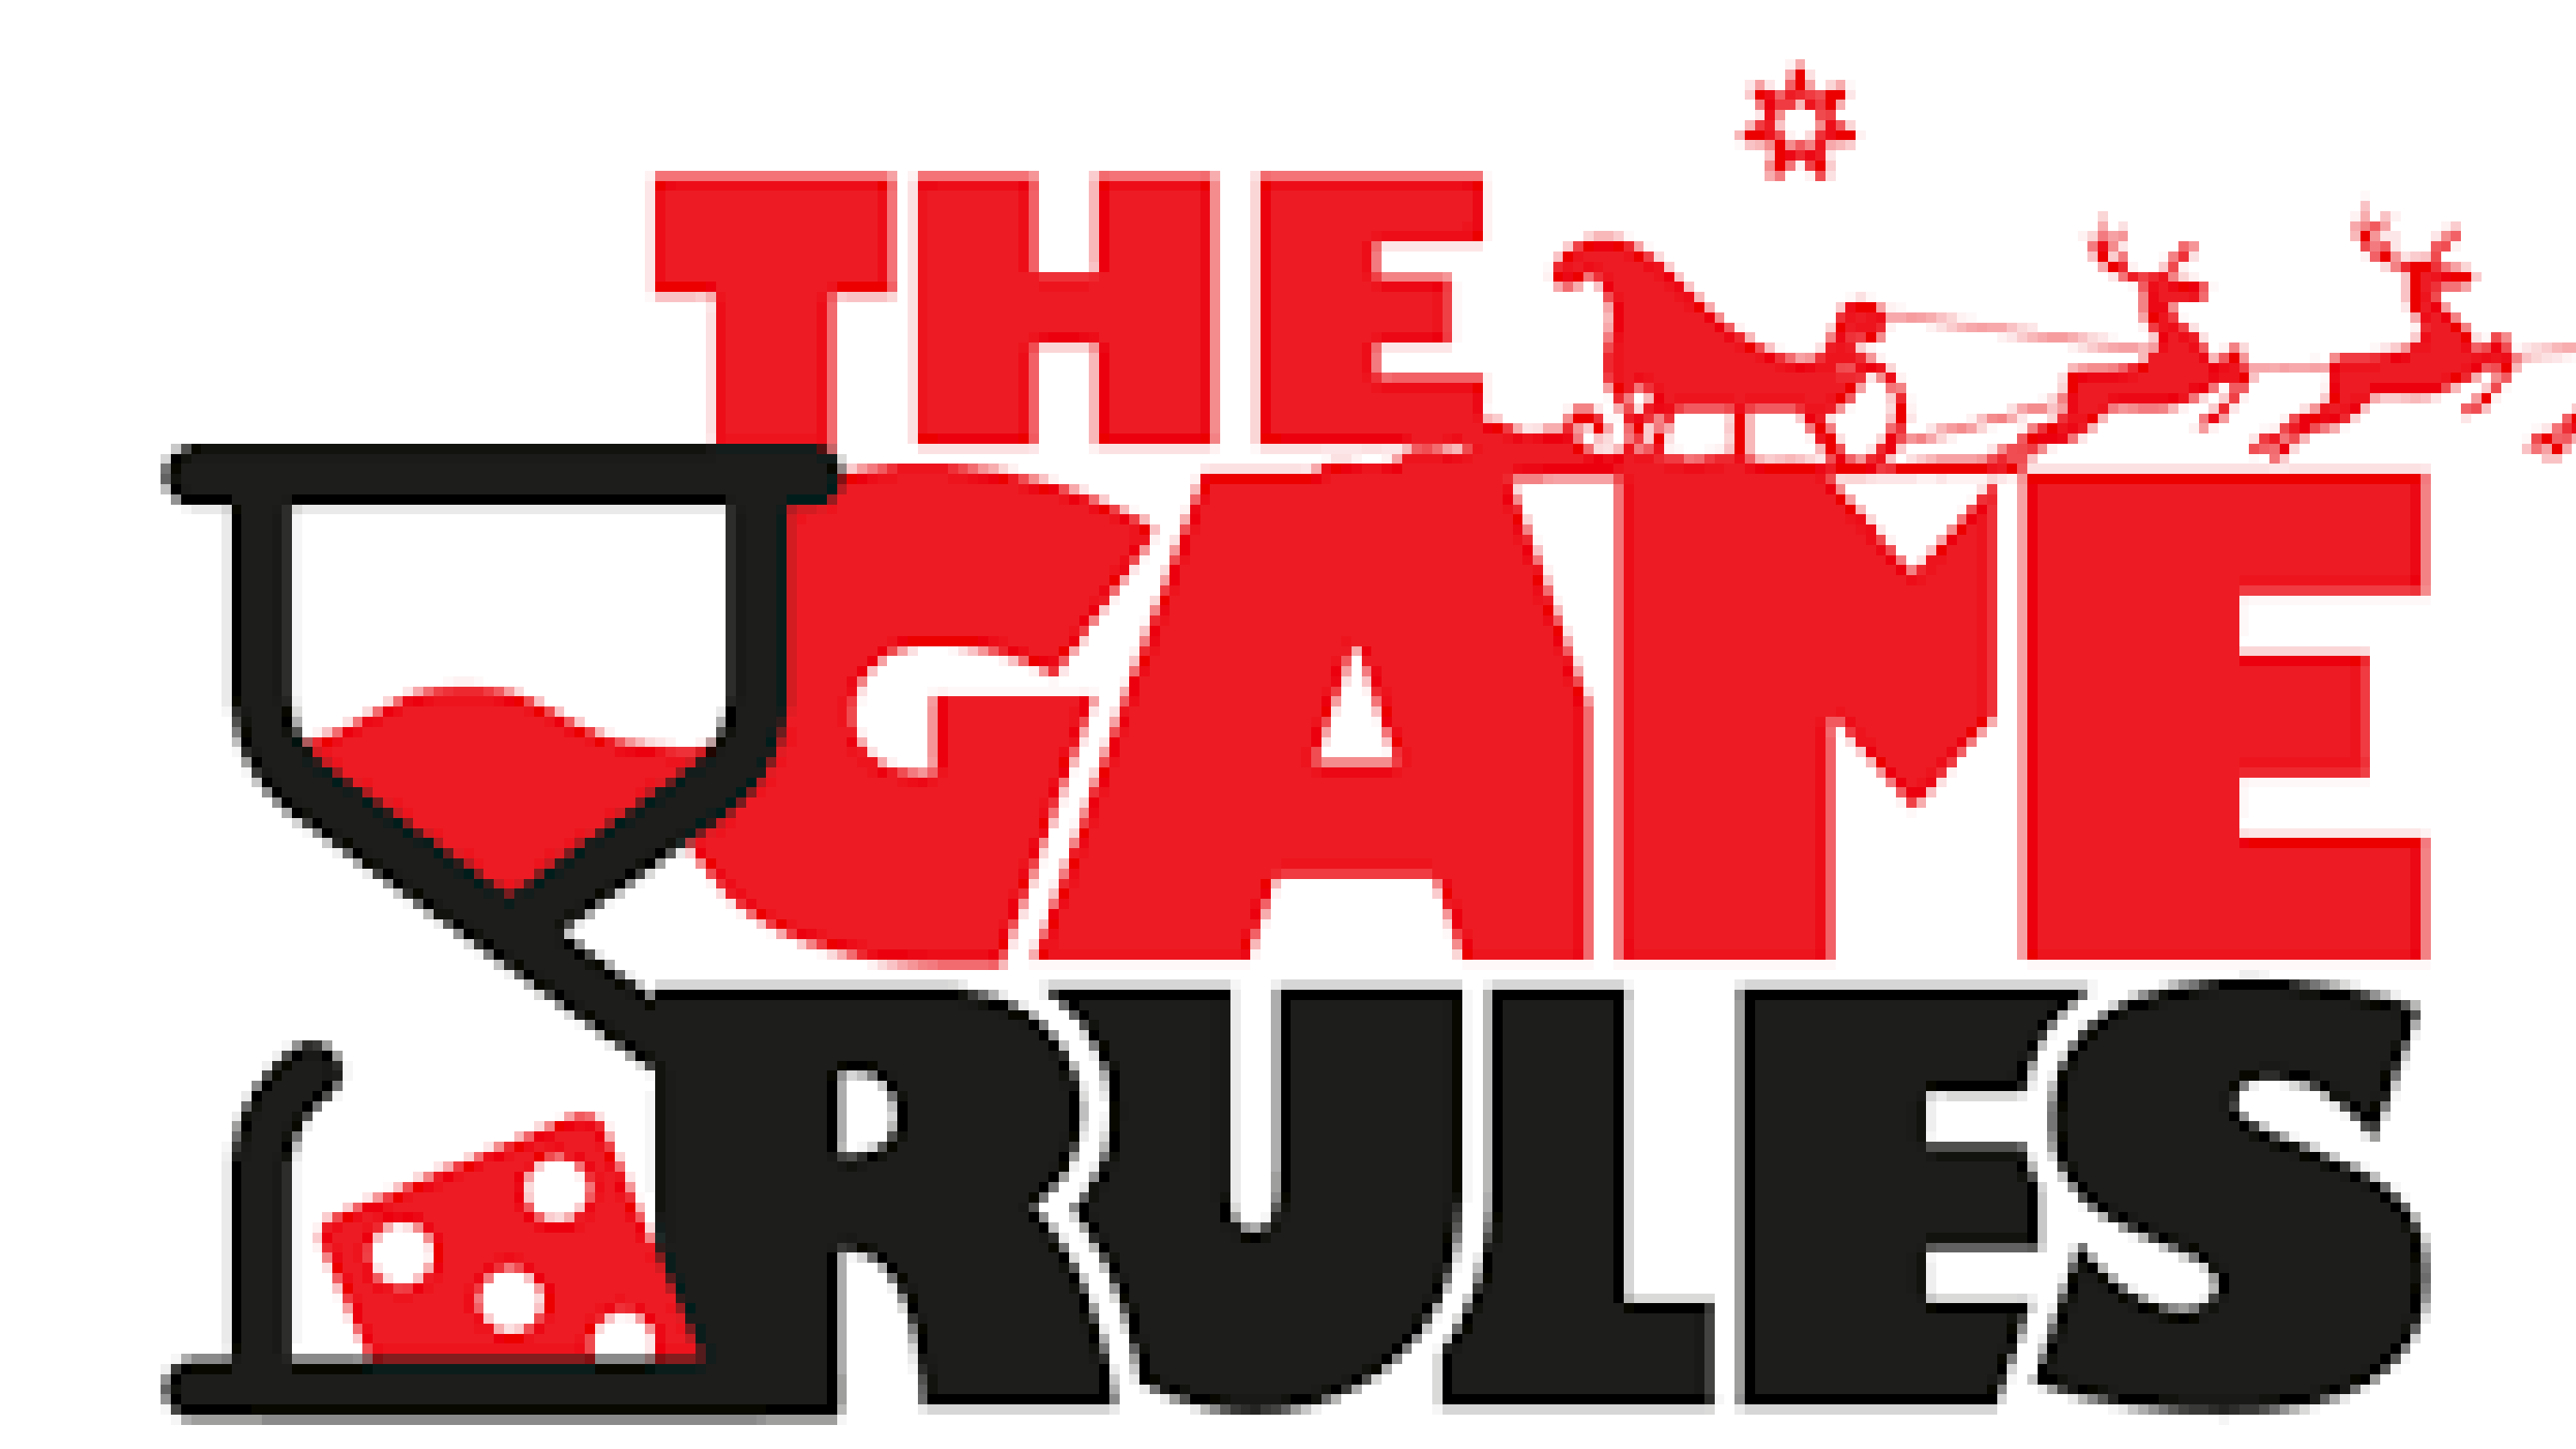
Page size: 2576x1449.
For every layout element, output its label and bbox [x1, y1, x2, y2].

text_box [0, 0, 2576, 1449]
